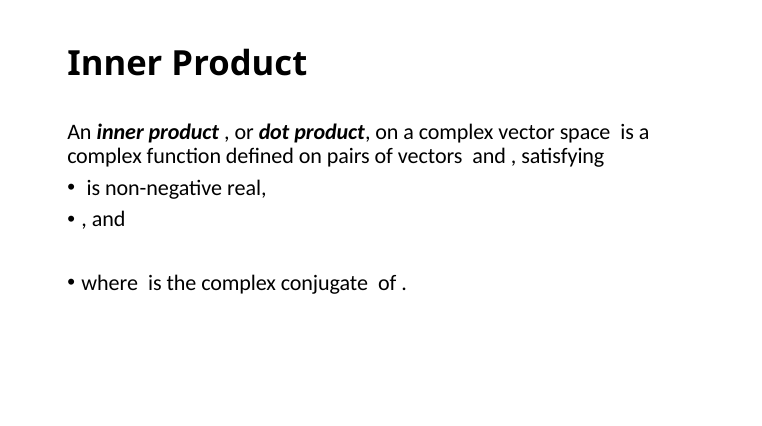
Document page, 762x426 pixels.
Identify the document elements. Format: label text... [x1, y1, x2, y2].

title Inner Product [52, 22, 710, 105]
